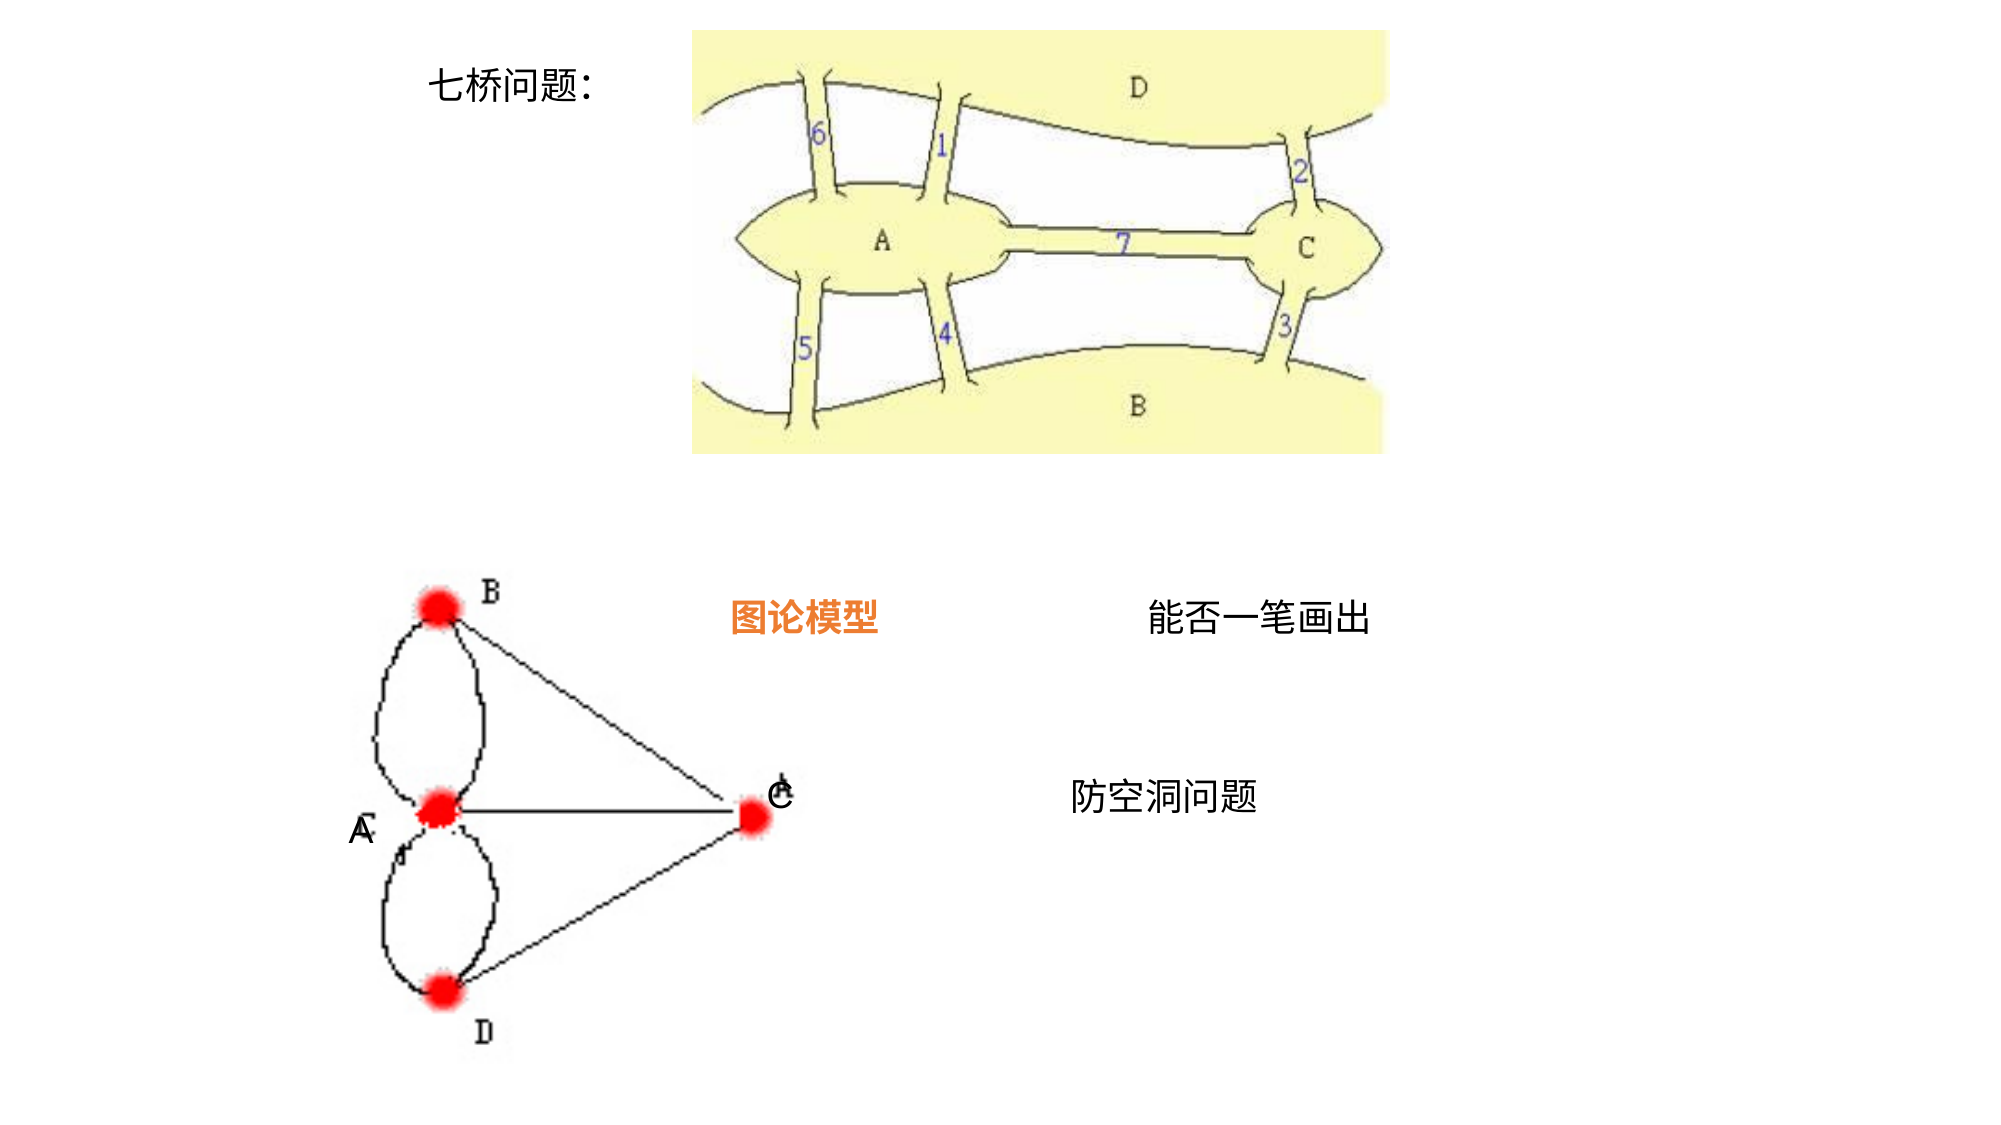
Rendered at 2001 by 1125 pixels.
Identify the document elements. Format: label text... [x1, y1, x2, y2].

picture [692, 30, 1390, 454]
text_box 七桥问题： [303, 54, 692, 115]
picture [326, 546, 1012, 1125]
text_box 防空洞问题 [1055, 765, 1567, 825]
text_box 能否一笔画出 [1012, 586, 1508, 646]
